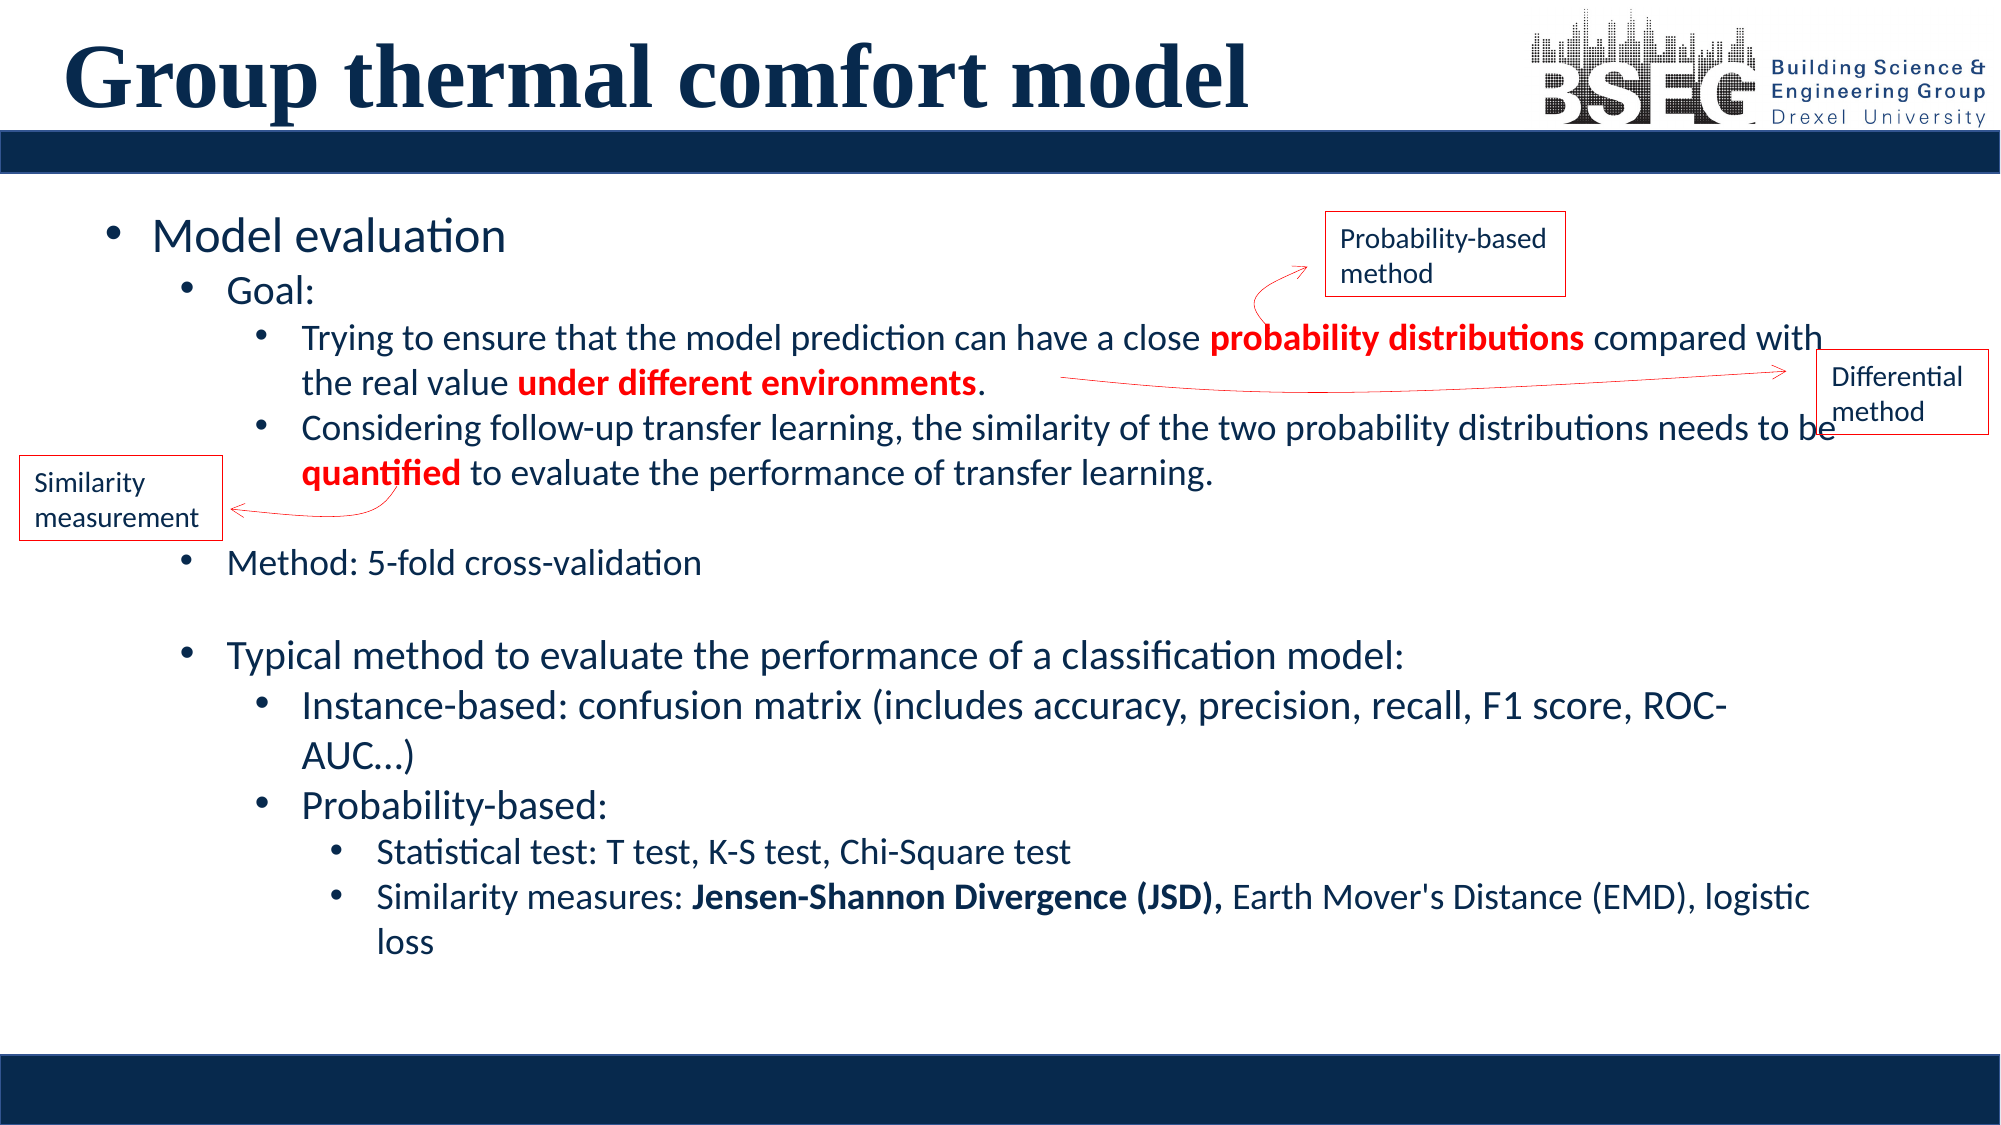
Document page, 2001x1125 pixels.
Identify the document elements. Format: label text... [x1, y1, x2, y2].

text_box Model evaluation Goal: Trying to ensure that the model prediction can have a close probability distributions compared with the real value under different environments. Considering follow-up transfer learning, the similarity of the two probability distributions needs to be quantified to evaluate the performance of transfer learning. Method: 5-fold cross-validation Typical method to evaluate the performance of a classification model: Instance-based: confusion matrix (includes accuracy, precision, recall, F1 score, ROC-AUC…) Probability-based: Statistical test: T test, K-S test, Chi-Square test Similarity measures: Jensen-Shannon Divergence (JSD), Earth Mover's Distance (EMD), logistic loss [89, 195, 1857, 970]
text_box [230, 486, 397, 518]
text_box Probability-based method [1325, 211, 1566, 297]
picture [1773, 7, 1994, 129]
text_box Differential method [1816, 349, 1989, 435]
text_box Similarity measurement [19, 455, 223, 541]
text_box [1253, 265, 1308, 329]
title Group thermal comfort model [47, 0, 1773, 187]
text_box [1060, 364, 1787, 393]
